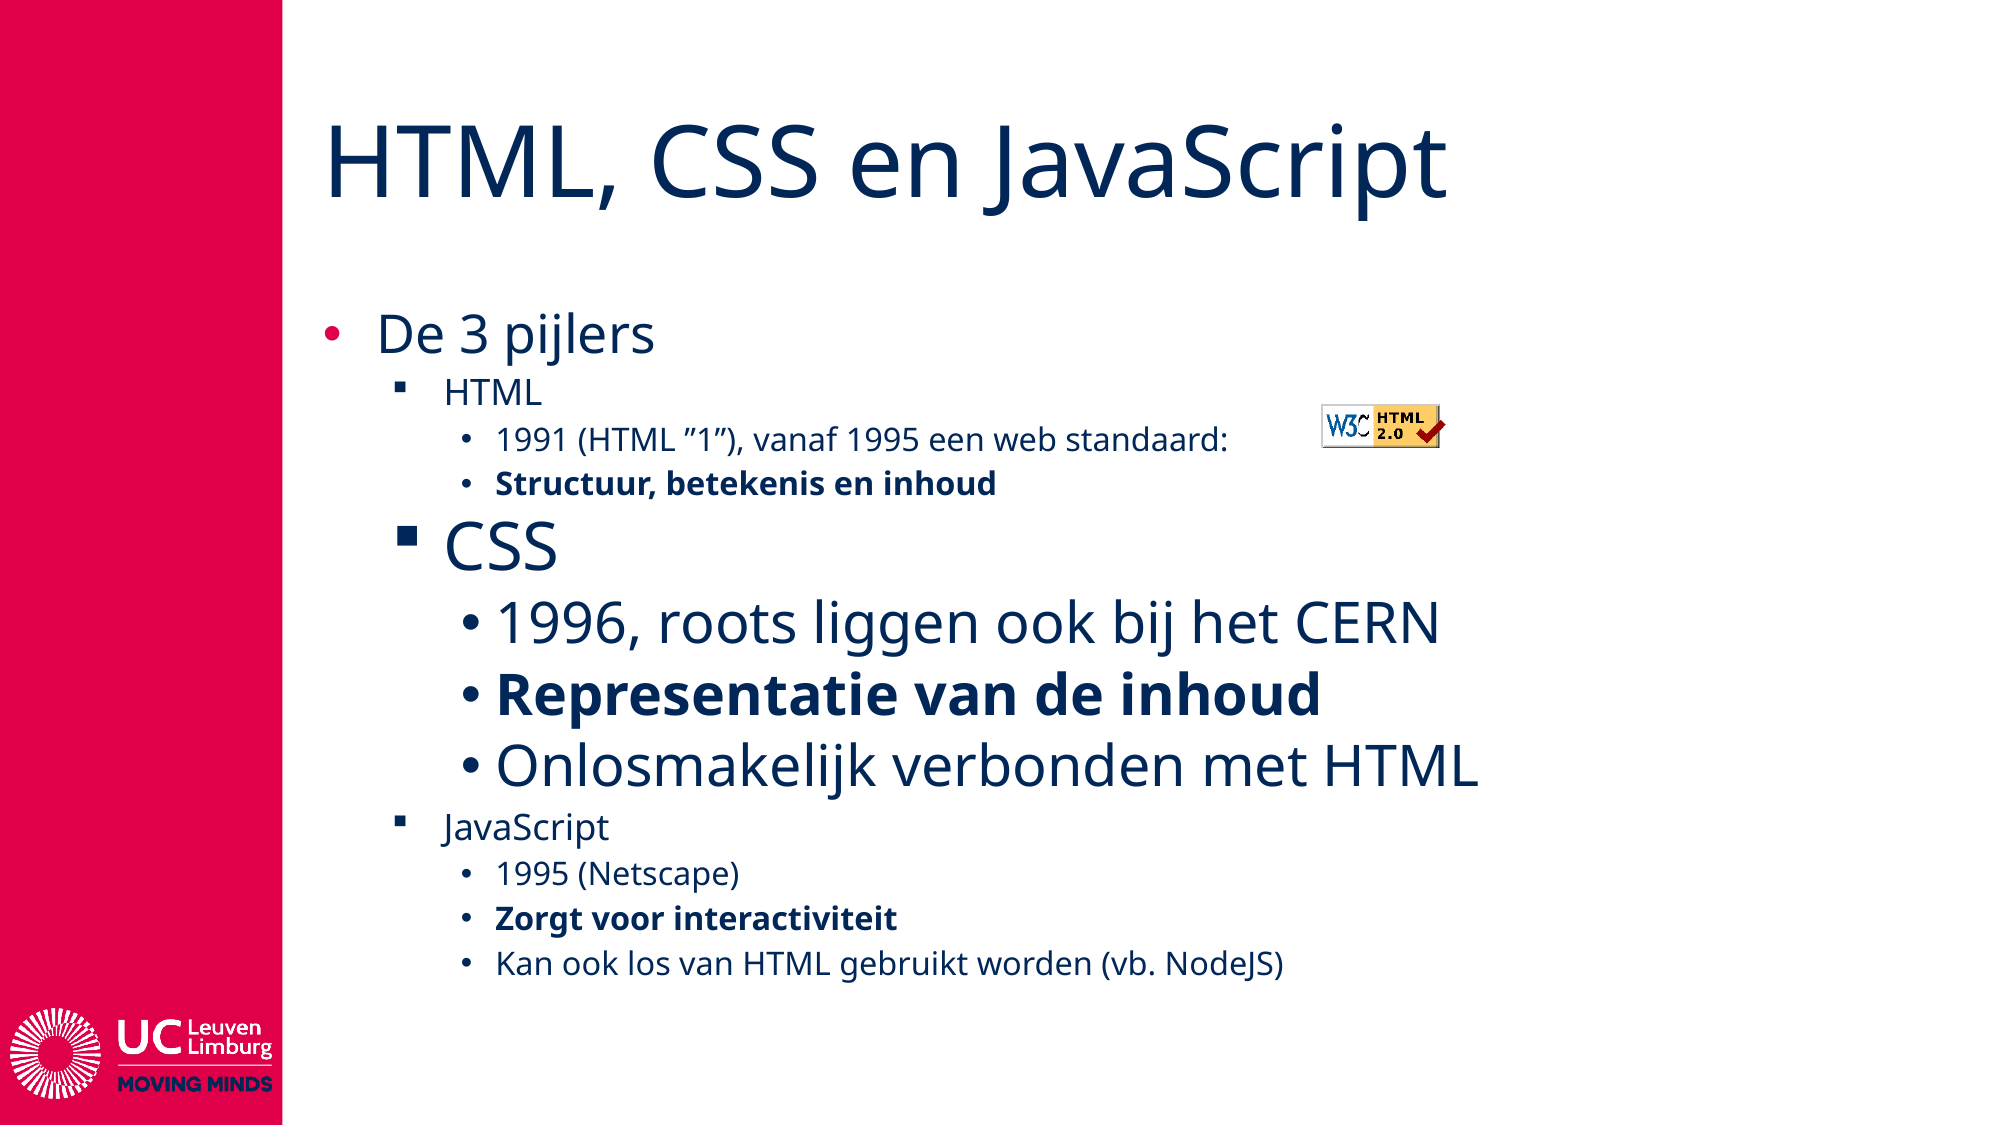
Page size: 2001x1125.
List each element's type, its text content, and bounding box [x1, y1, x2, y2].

list De 3 pijlers HTML 1991 (HTML ”1”), vanaf 1995 een web standaard: Structuur, betekenis en inhoud CSS 1996, roots liggen ook bij het CERN Representatie van de inhoud Onlosmakelijk verbonden met HTML JavaScript 1995 (Netscape) Zorgt voor interactiviteit Kan ook los van HTML gebruikt worden (vb. NodeJS) [307, 299, 1940, 996]
title HTML, CSS en JavaScript [307, 59, 1940, 271]
picture [10, 1008, 272, 1099]
picture [1321, 404, 1446, 448]
